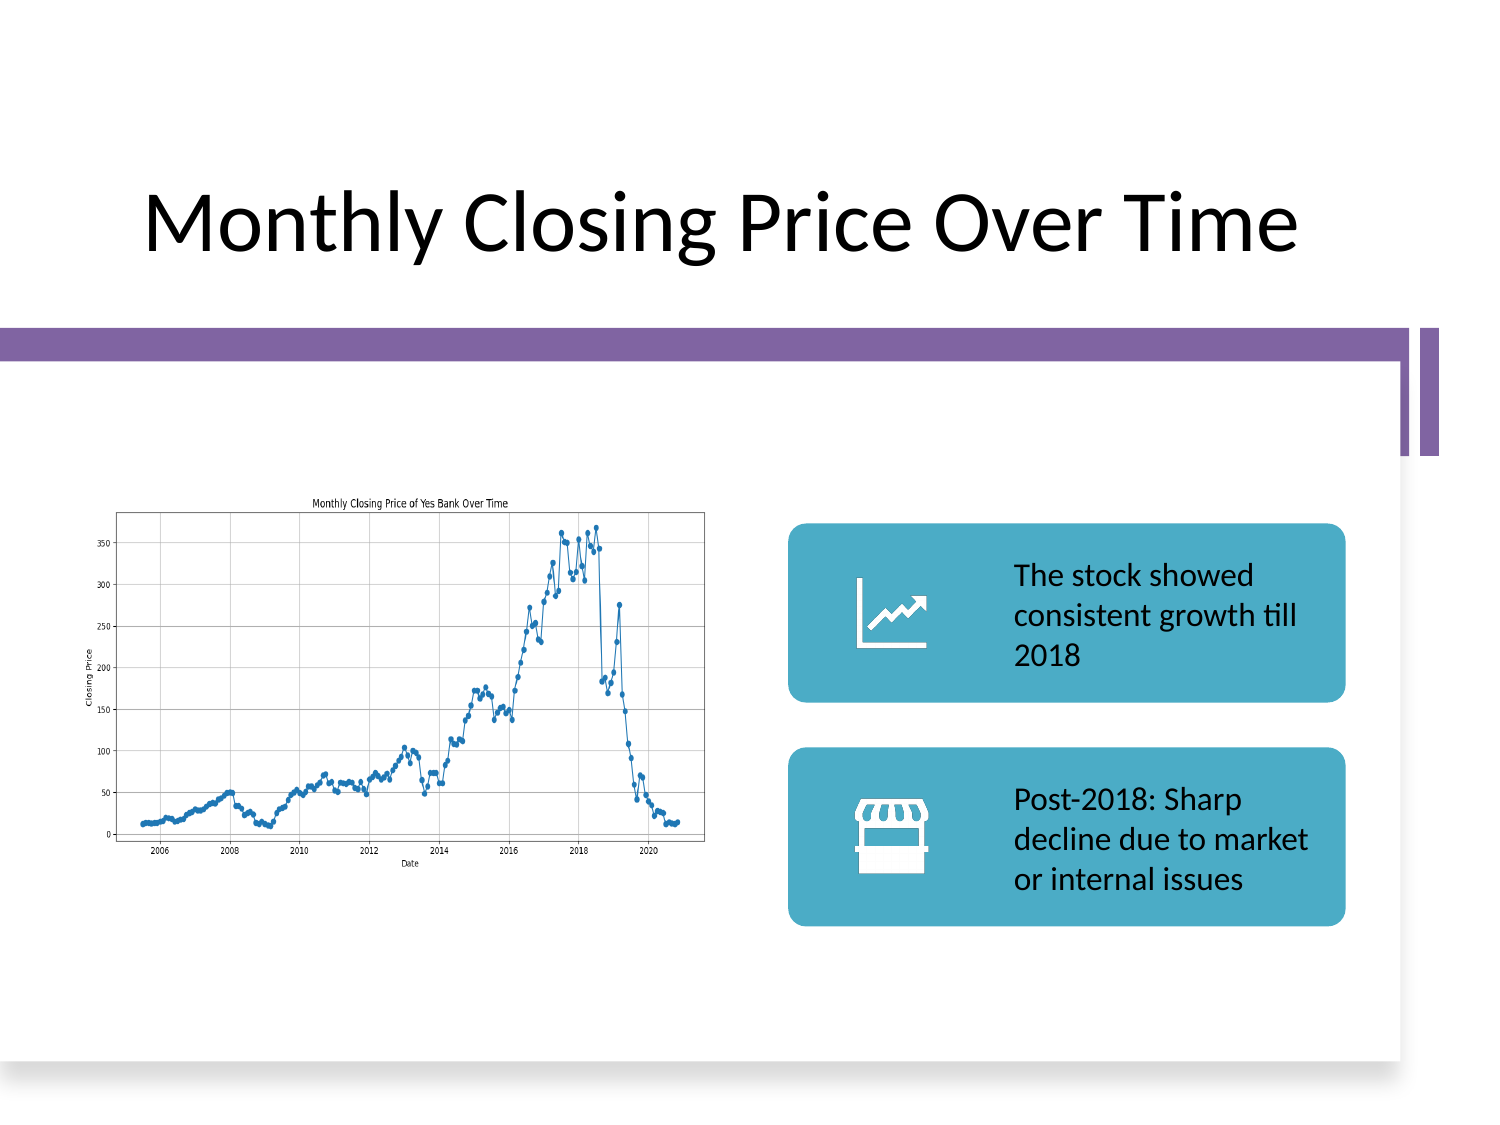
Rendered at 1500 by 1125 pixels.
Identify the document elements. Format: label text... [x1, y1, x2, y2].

text_box [0, 0, 1500, 1125]
text_box [0, 326, 1411, 389]
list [787, 426, 1346, 1024]
picture [77, 489, 712, 878]
text_box [1418, 326, 1441, 458]
text_box [0, 359, 1403, 1064]
title Monthly Closing Price Over Time [97, 63, 1346, 277]
